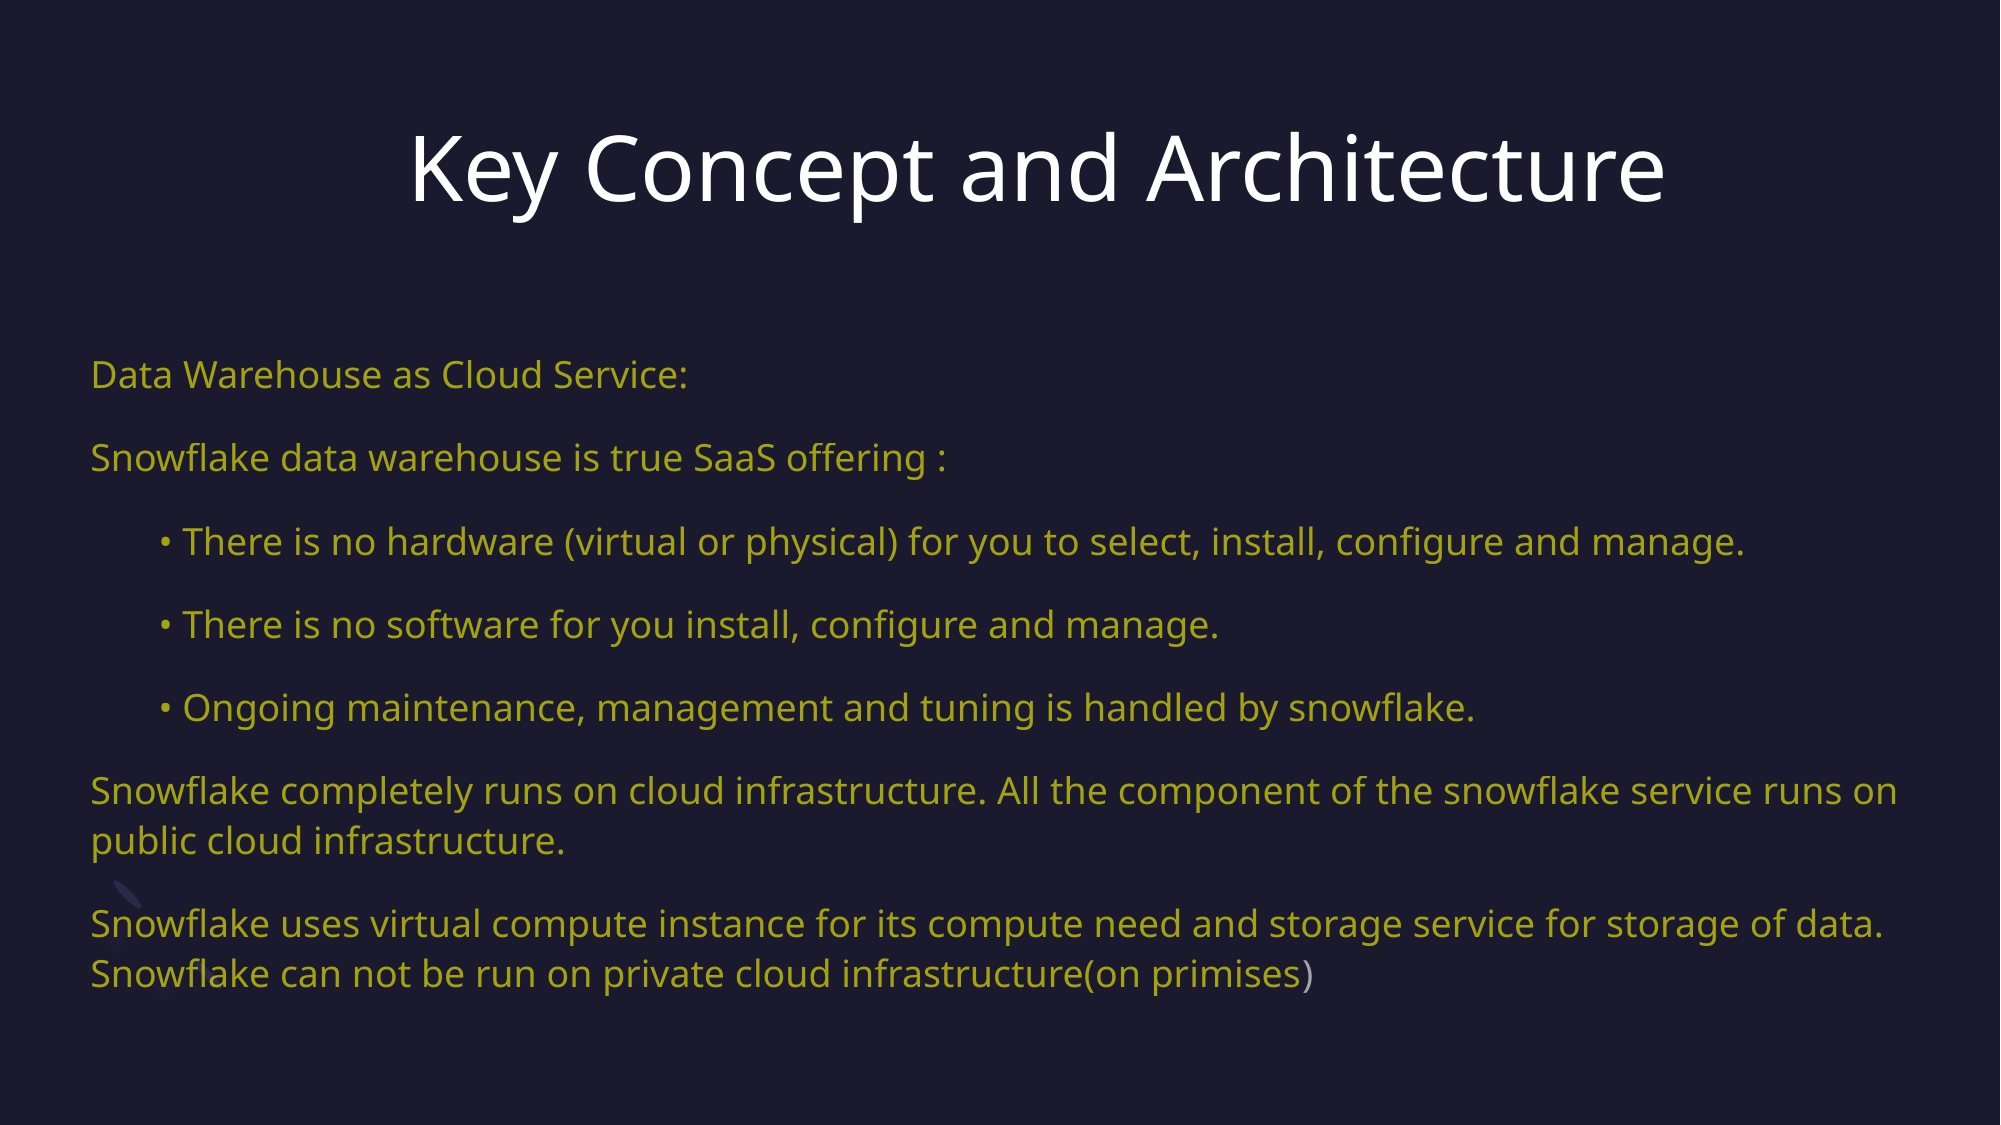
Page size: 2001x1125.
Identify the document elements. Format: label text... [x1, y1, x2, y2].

list Data Warehouse as Cloud Service: Snowflake data warehouse is true SaaS offering : • There is no hardware (virtual or physical) for you to select, install, configure and manage. • There is no software for you install, configure and manage. • Ongoing maintenance, management and tuning is handled by snowflake. Snowflake completely runs on cloud infrastructure. All the component of the snowflake service runs on public cloud infrastructure. Snowflake uses virtual compute instance for its compute need and storage service for storage of data. Snowflake can not be run on private cloud infrastructure(on primises) [90, 346, 1910, 1000]
title Key Concept and Architecture [127, 110, 1948, 330]
